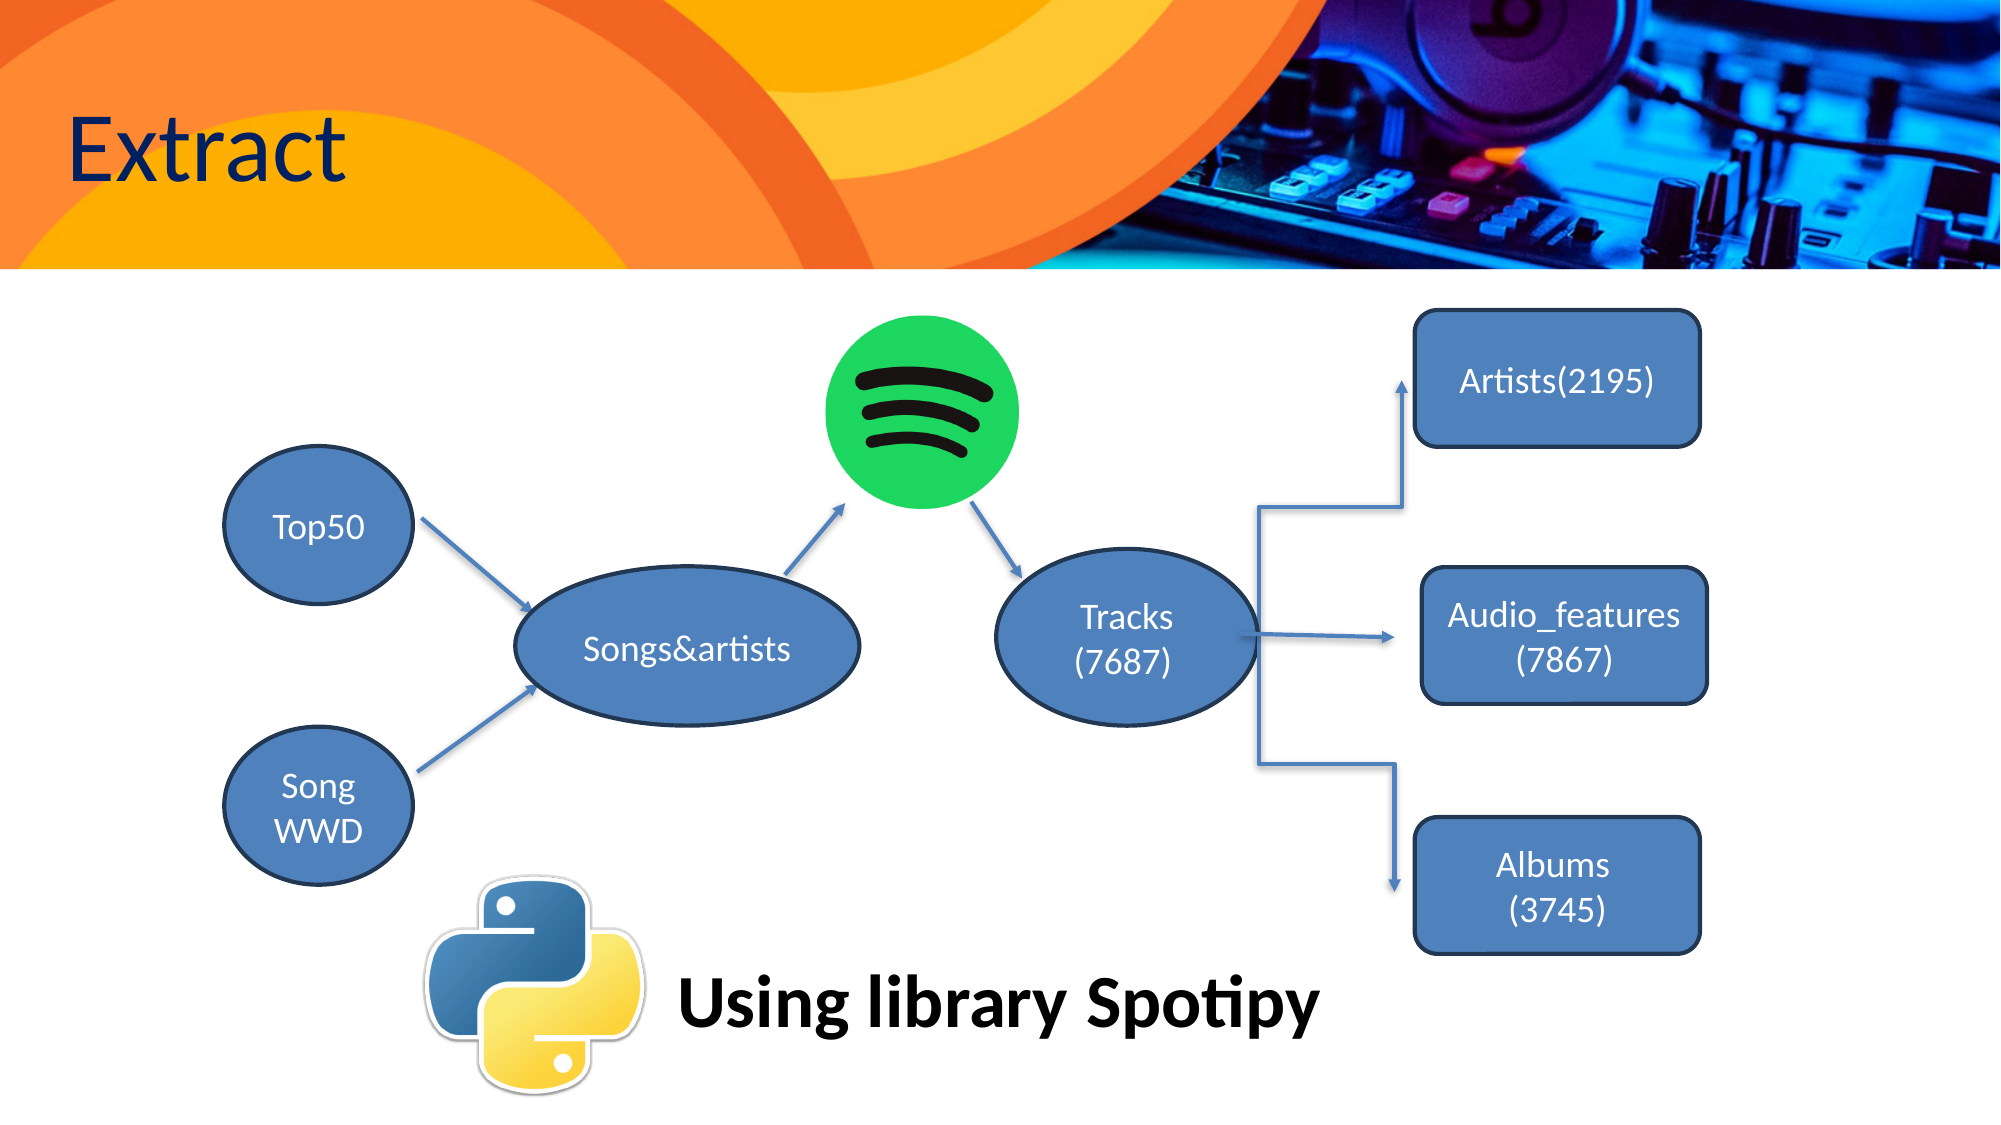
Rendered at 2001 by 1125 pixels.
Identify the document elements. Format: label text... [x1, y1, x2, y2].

text_box Audio_features (7867) [1419, 565, 1710, 706]
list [814, 305, 1029, 520]
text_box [1258, 645, 1395, 893]
text_box Top50 [222, 443, 416, 607]
text_box [842, 524, 1253, 600]
text_box SongWWD [222, 724, 416, 887]
picture [0, 0, 2001, 1125]
text_box Artists(2195) [1412, 307, 1703, 449]
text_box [970, 501, 1023, 579]
title Extract [51, 57, 1858, 225]
text_box Tracks (7687) [994, 600, 1253, 728]
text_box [784, 502, 846, 575]
text_box Albums (3745) [1412, 814, 1703, 956]
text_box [1258, 379, 1402, 634]
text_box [1239, 633, 1395, 638]
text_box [416, 683, 540, 773]
text_box Songs&artists [513, 564, 862, 728]
text_box Using library Spotipy [682, 945, 1521, 1050]
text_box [421, 517, 534, 614]
